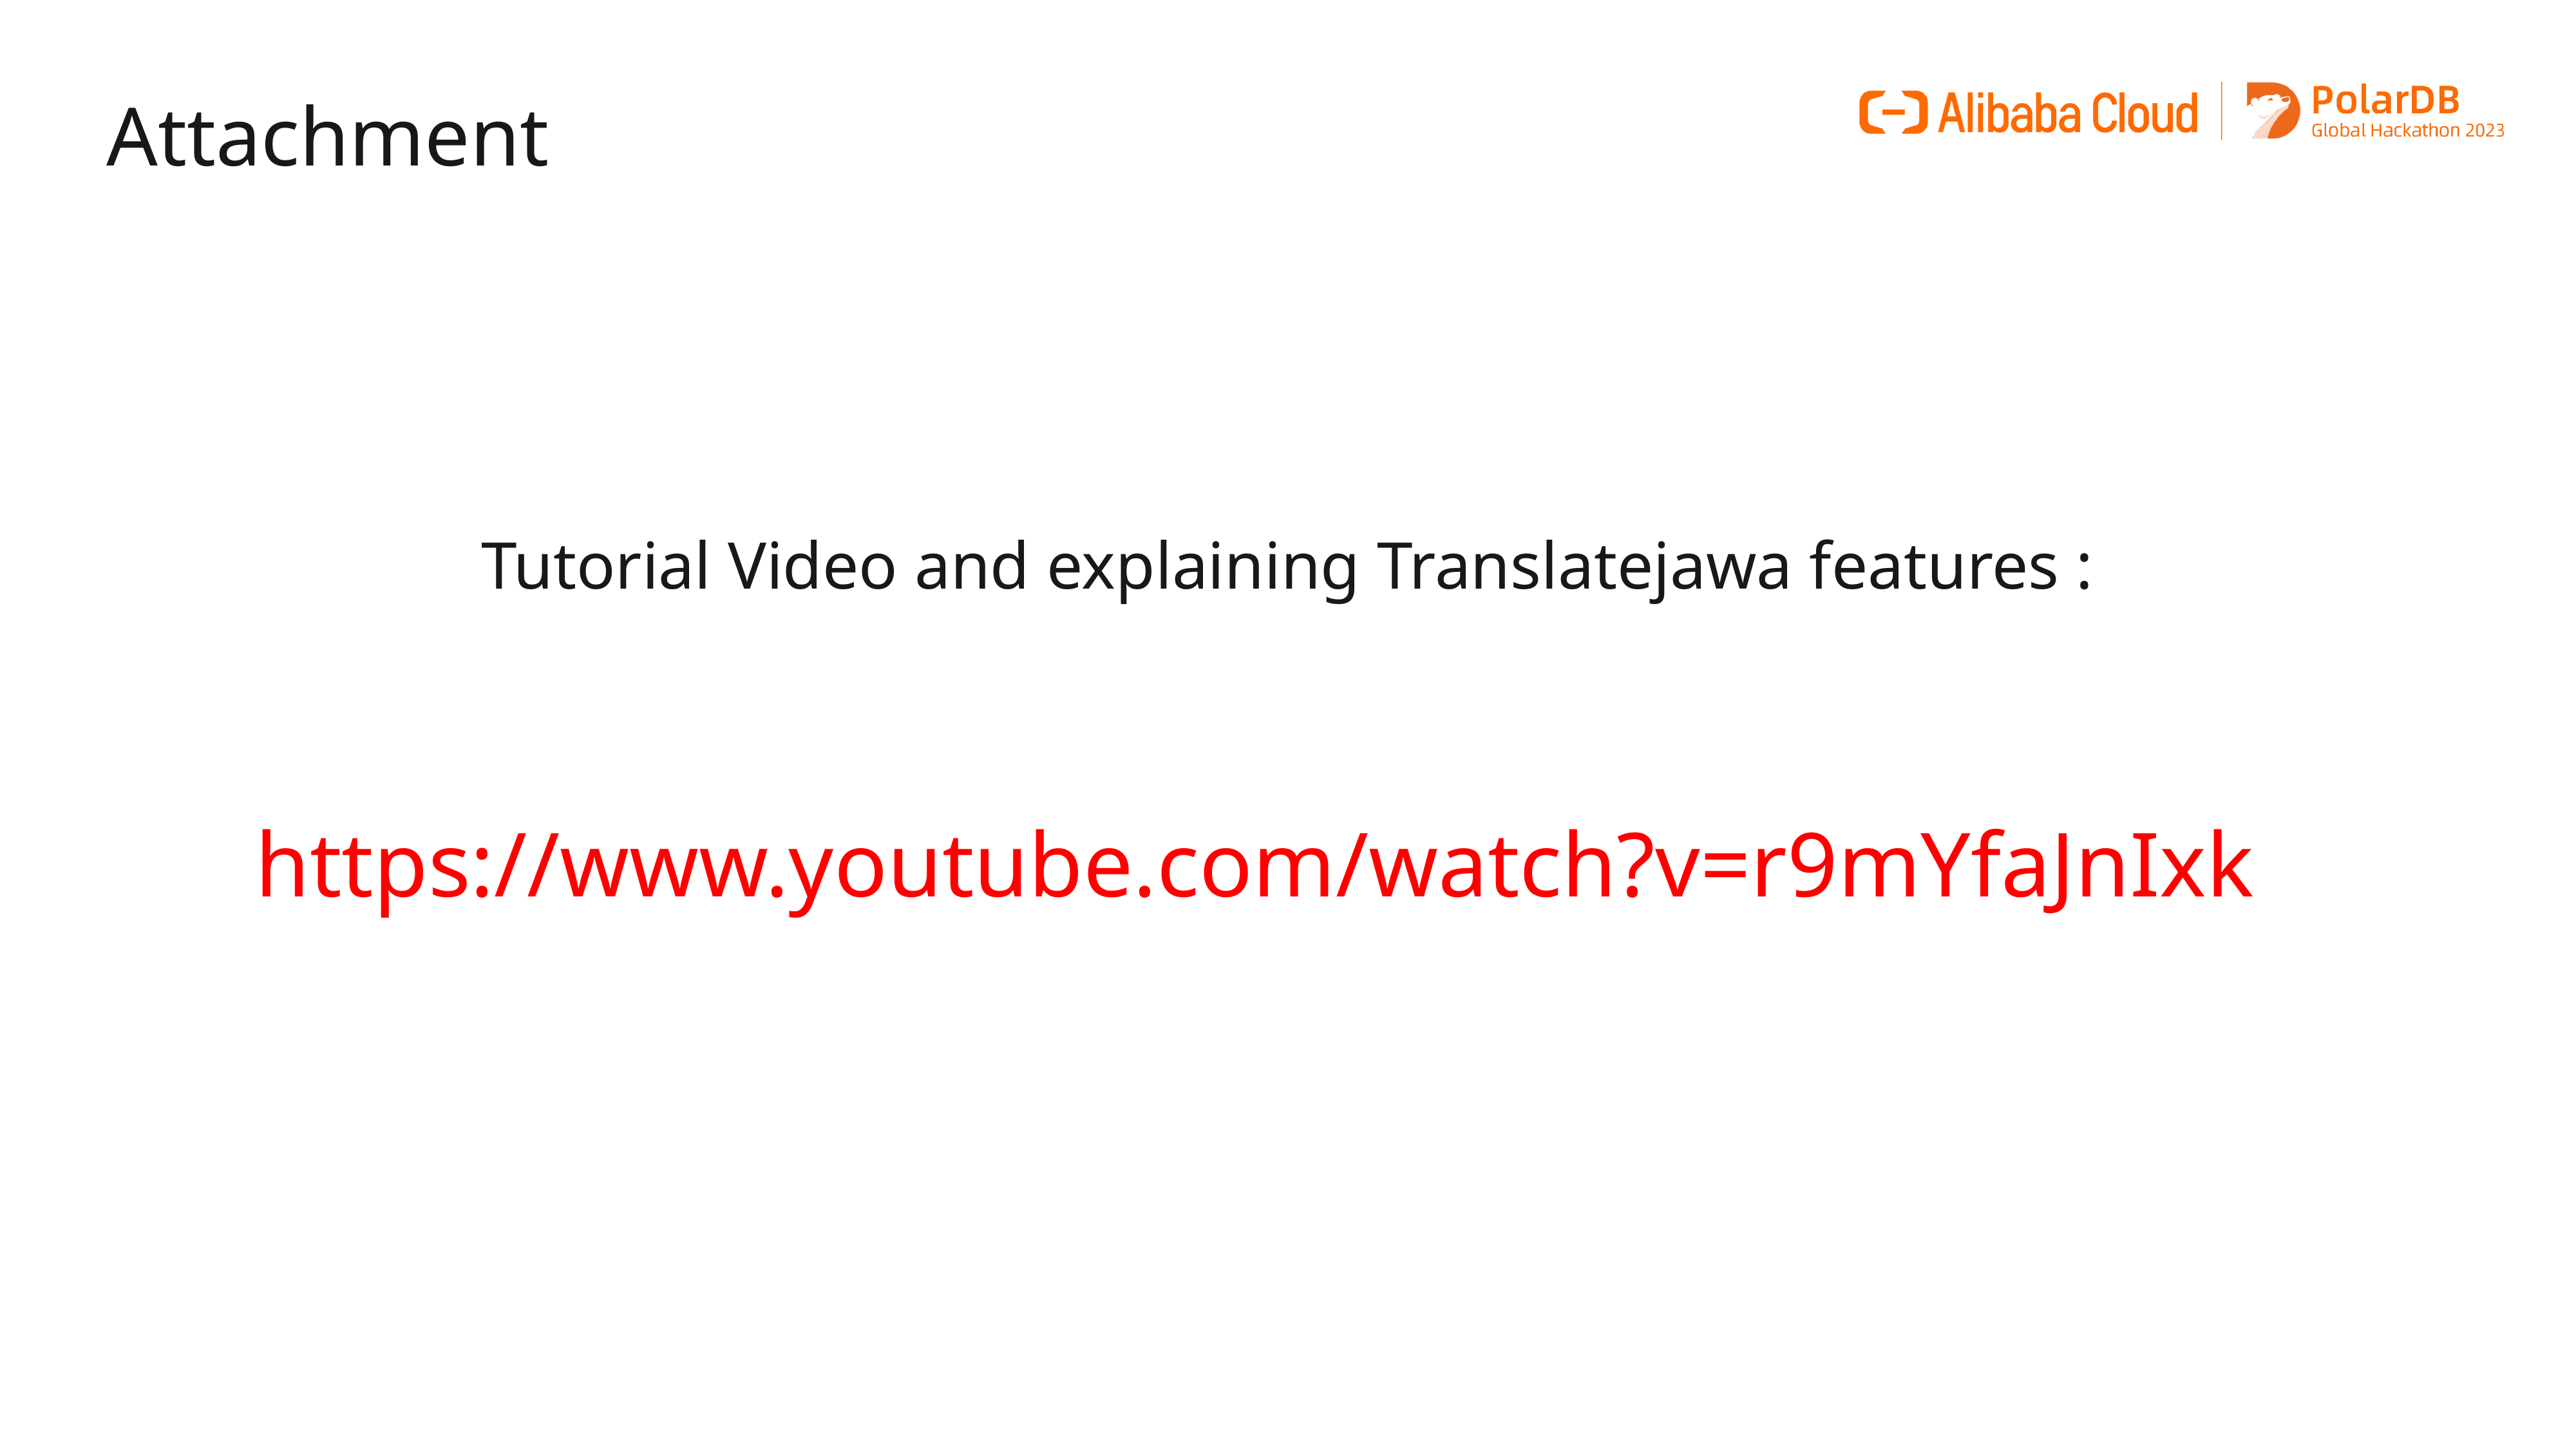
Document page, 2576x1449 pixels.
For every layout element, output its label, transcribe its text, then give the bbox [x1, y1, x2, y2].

text_box Attachment [97, 91, 1808, 166]
picture [1859, 82, 2504, 140]
text_box Tutorial Video and explaining Translatejawa features : [129, 520, 2447, 607]
text_box https://www.youtube.com/watch?v=r9mYfaJnIxk [97, 803, 2414, 920]
